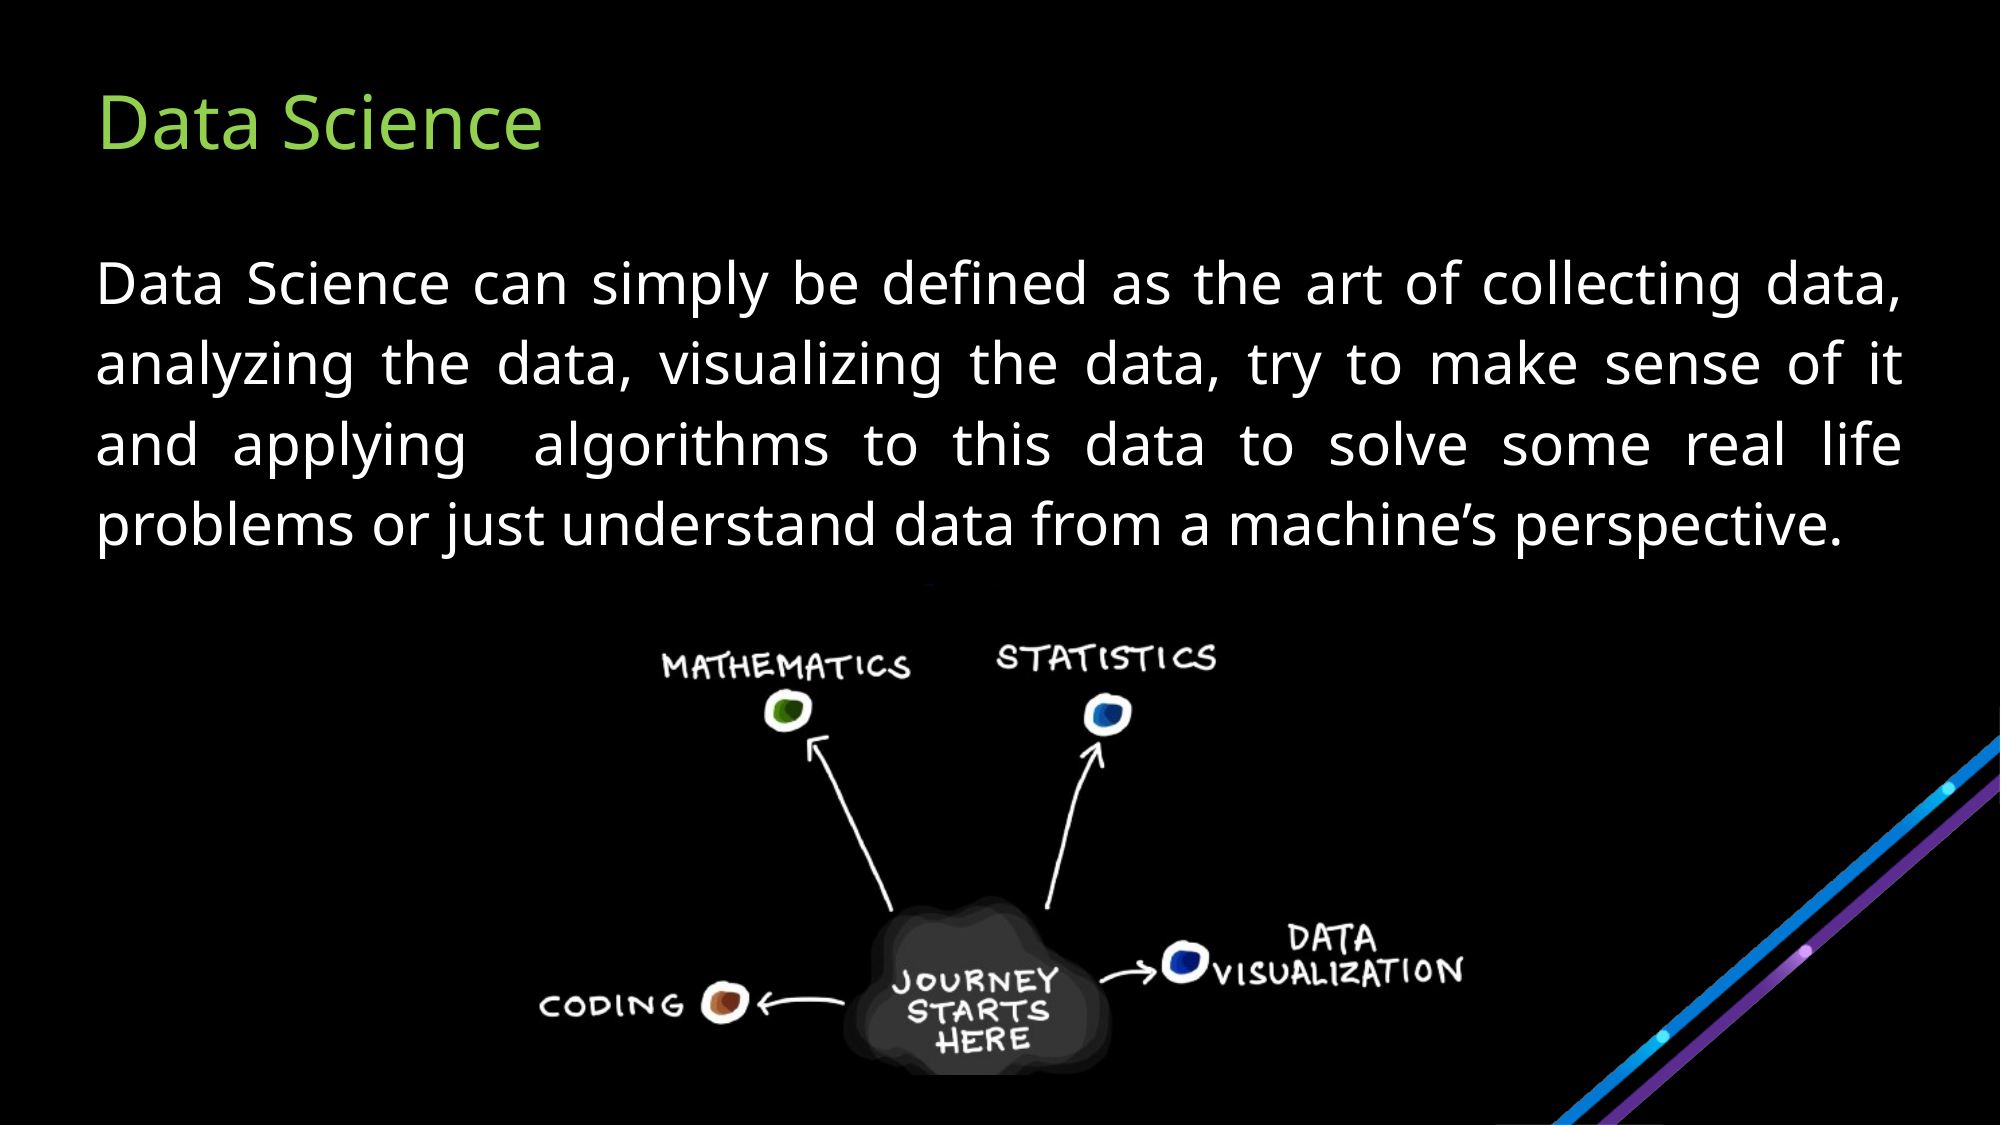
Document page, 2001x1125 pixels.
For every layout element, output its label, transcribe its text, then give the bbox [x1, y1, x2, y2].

picture [529, 571, 1470, 1076]
picture [1554, 738, 1999, 1124]
list Data Science can simply be defined as the art of collecting data, analyzing the data, visualizing the data, try to make sense of it and applying algorithms to this data to solve some real life problems or just understand data from a machine’s perspective. [95, 235, 1904, 572]
title Data Science [96, 75, 1904, 166]
